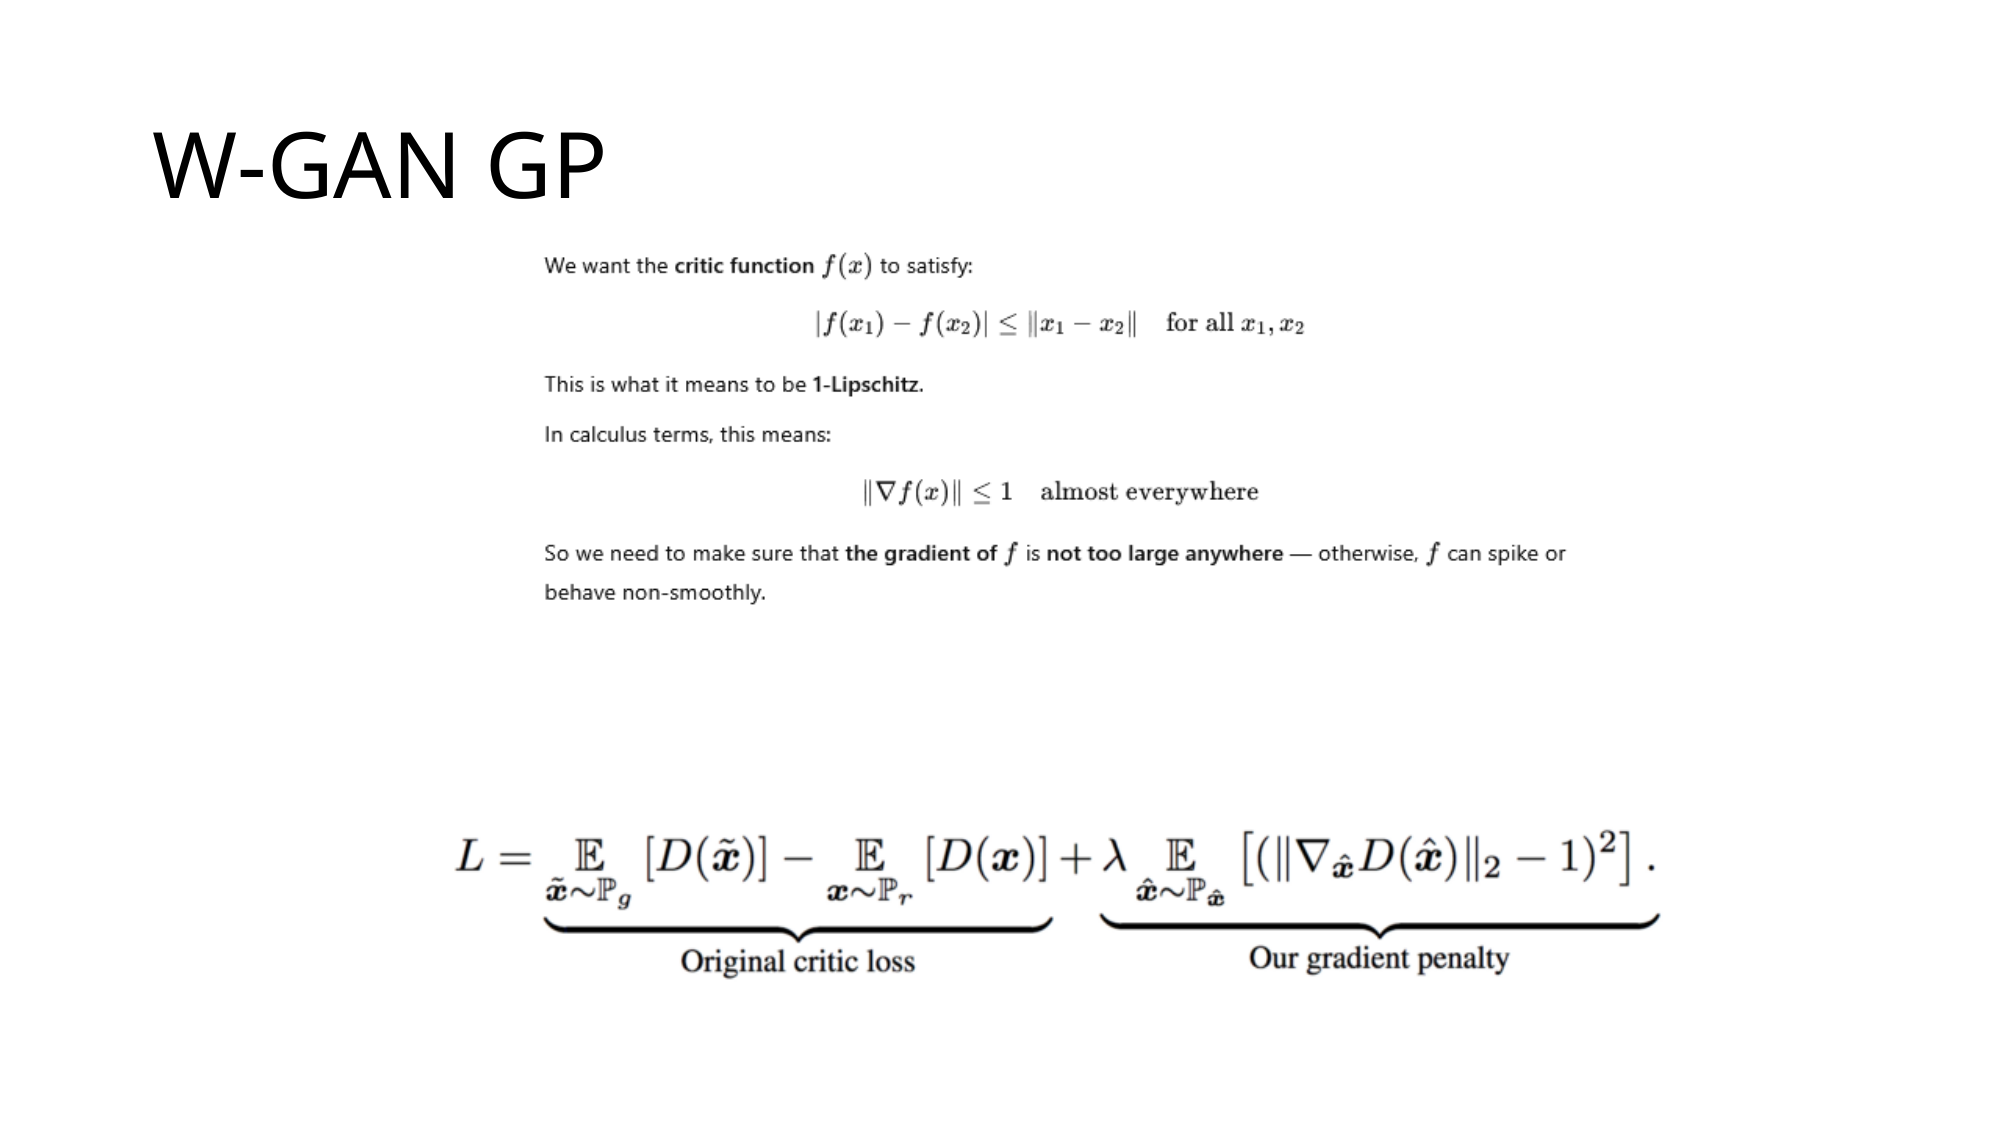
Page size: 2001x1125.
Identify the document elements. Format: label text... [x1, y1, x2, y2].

title W-GAN GP [137, 59, 1863, 278]
picture [172, 808, 1892, 989]
picture [538, 242, 1586, 664]
